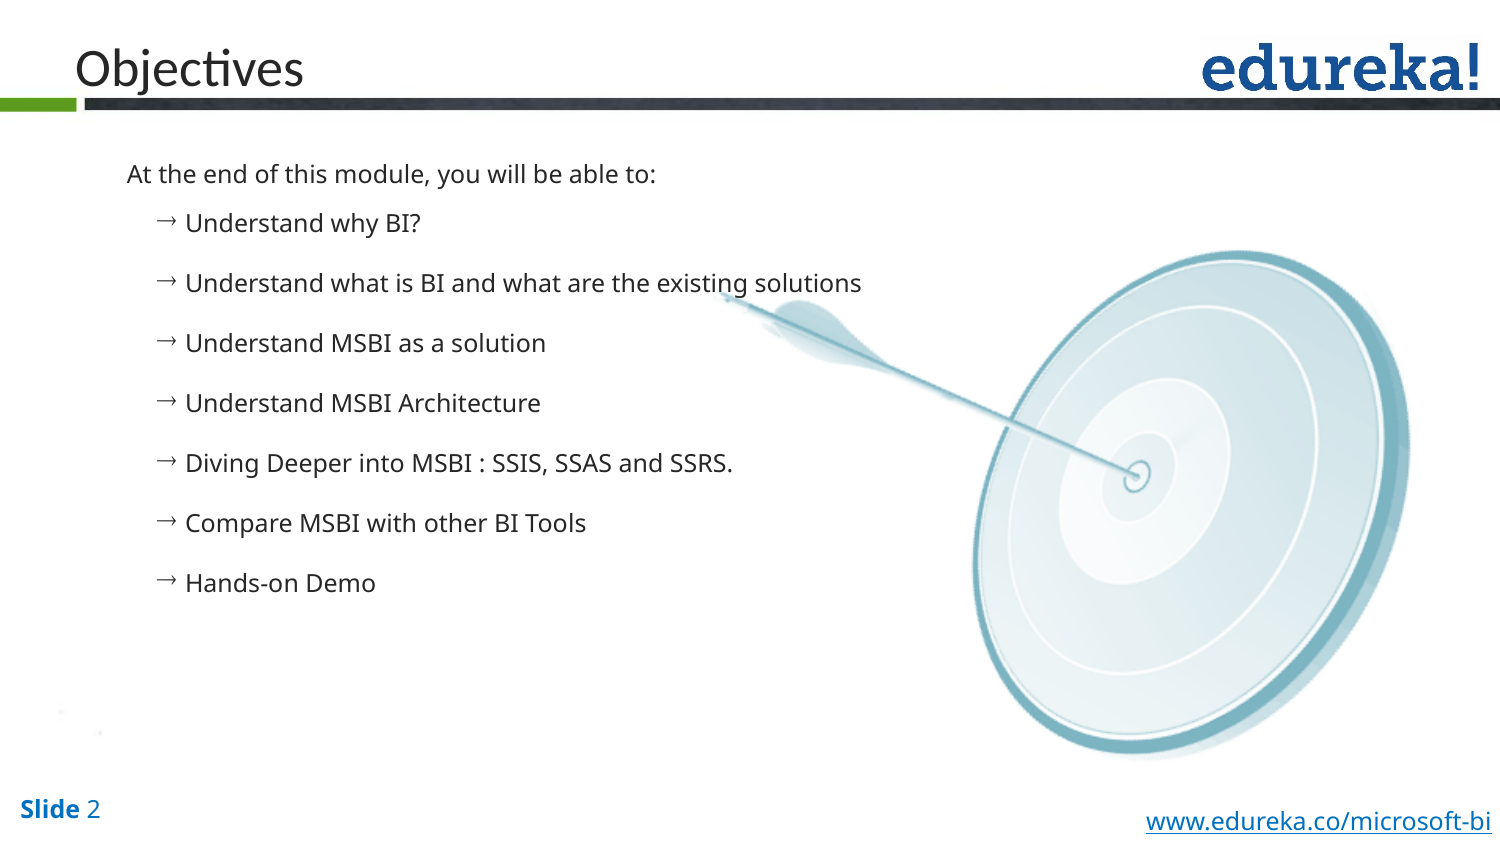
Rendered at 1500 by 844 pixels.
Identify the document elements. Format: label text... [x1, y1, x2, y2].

picture [0, 0, 1500, 844]
text_box Understand why BI? Understand what is BI and what are the existing solutions Understand MSBI as a solution Understand MSBI Architecture Diving Deeper into MSBI : SSIS, SSAS and SSRS. Compare MSBI with other BI Tools Hands-on Demo [142, 200, 1141, 635]
text_box At the end of this module, you will be able to: [112, 150, 863, 196]
text_box Objectives [60, 25, 963, 97]
